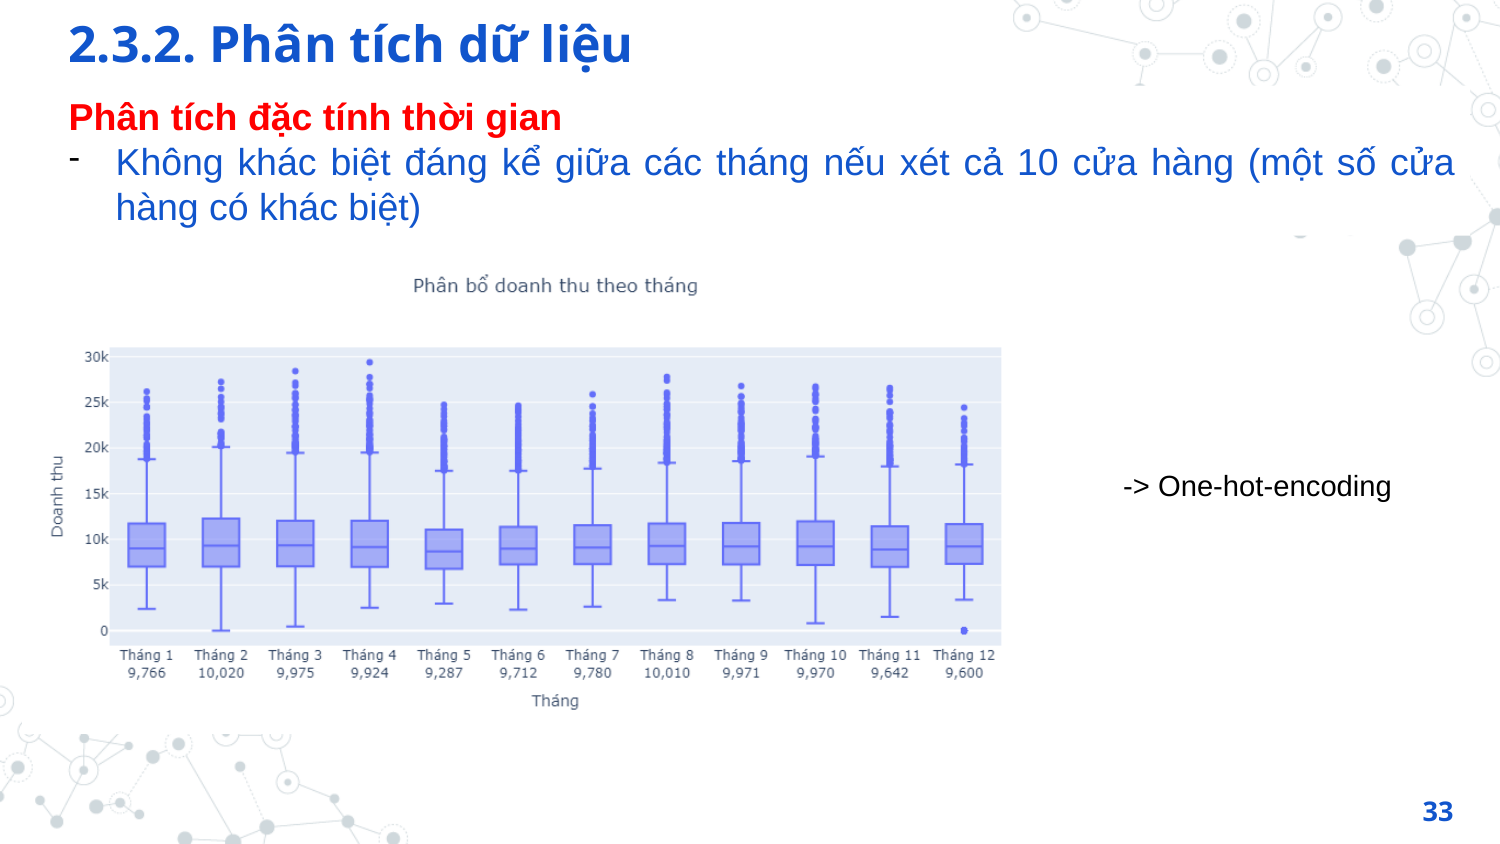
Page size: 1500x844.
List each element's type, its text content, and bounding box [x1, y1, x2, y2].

text_box 2.3.2. Phân tích dữ liệu [53, 0, 1296, 86]
text_box Phân tích đặc tính thời gian Không khác biệt đáng kể giữa các tháng nếu xét cả 10 cửa hàng (một số cửa hàng có khác biệt) [53, 85, 1471, 236]
slide_number 33 [1378, 779, 1469, 844]
text_box -> One-hot-encoding [1108, 459, 1482, 510]
picture [0, 0, 1500, 844]
